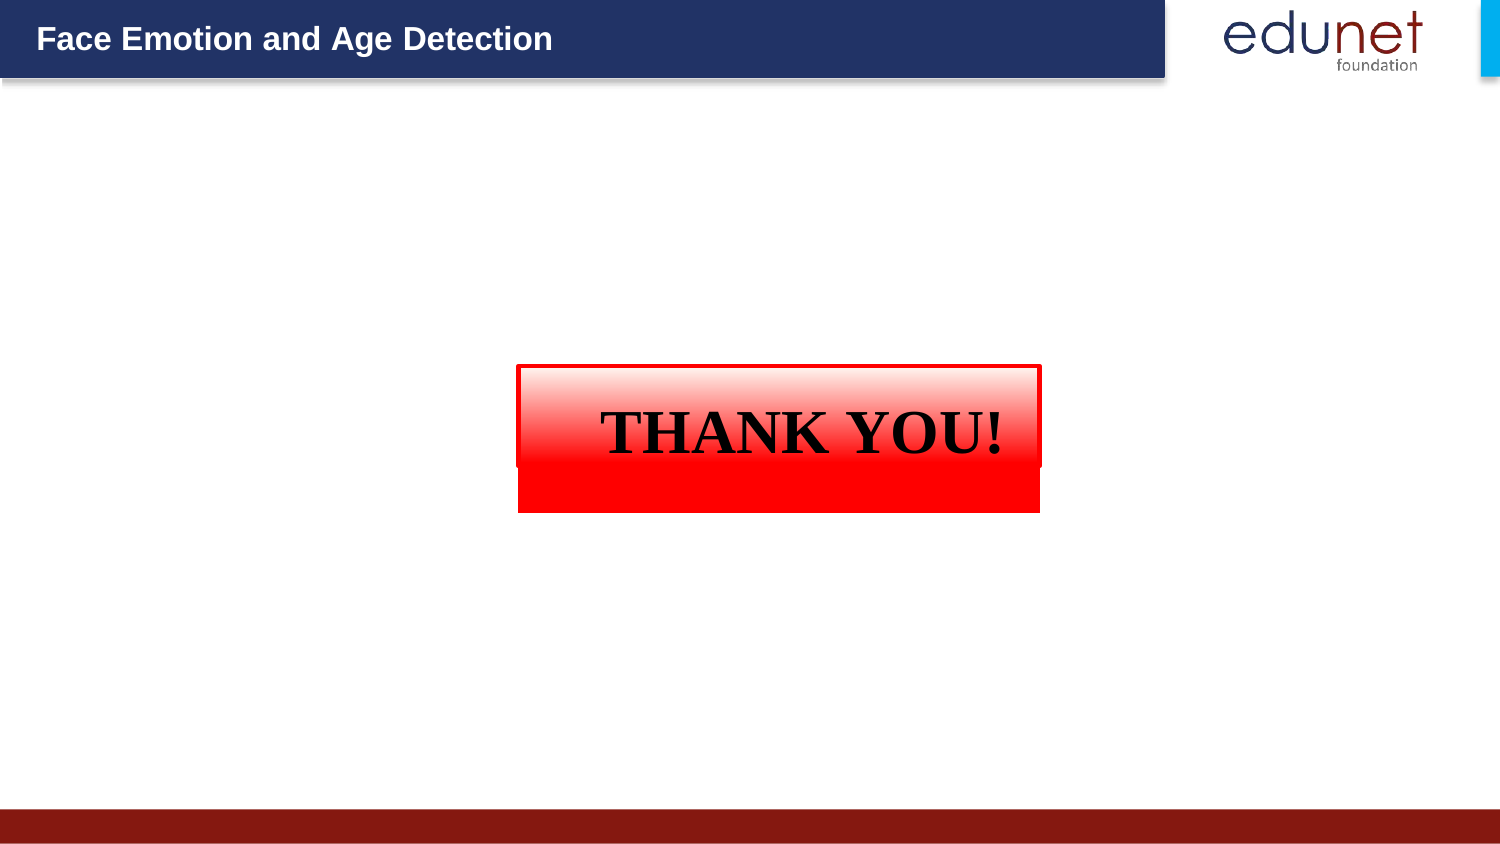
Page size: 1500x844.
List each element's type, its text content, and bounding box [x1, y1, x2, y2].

picture [1224, 10, 1423, 71]
picture [0, 0, 1172, 92]
picture [518, 365, 1040, 513]
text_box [1473, 0, 1500, 90]
text_box Face Emotion and Age Detection [34, 15, 560, 58]
